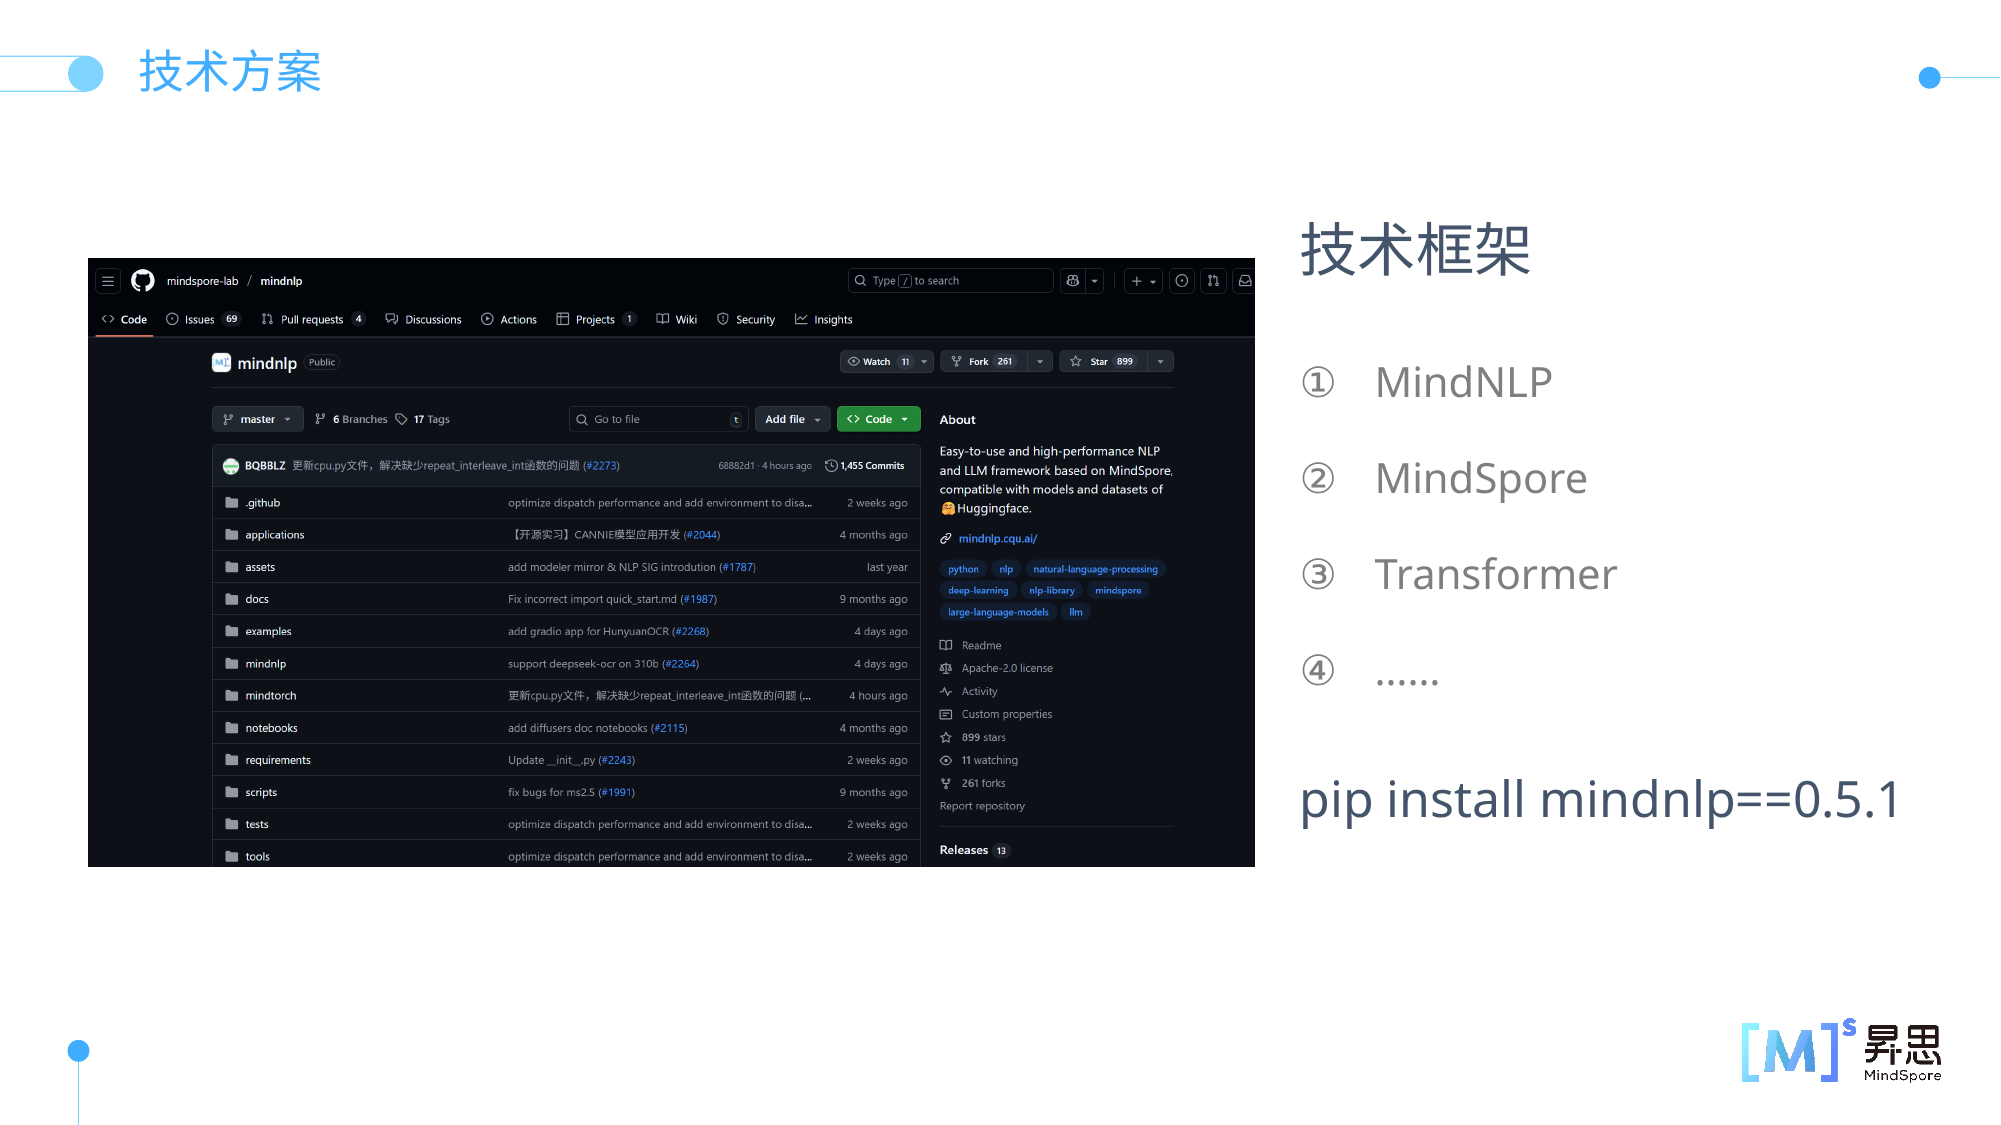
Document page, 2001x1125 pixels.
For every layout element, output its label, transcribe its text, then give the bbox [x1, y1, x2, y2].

list MindNLP MindSpore Transformer …… [1284, 323, 1964, 718]
picture [1742, 1018, 1941, 1083]
text_box pip install mindnlp==0.5.1 [1284, 767, 2000, 858]
list 技术方案 [124, 42, 1305, 114]
list 技术框架 [1284, 213, 1585, 304]
picture [88, 258, 1255, 867]
